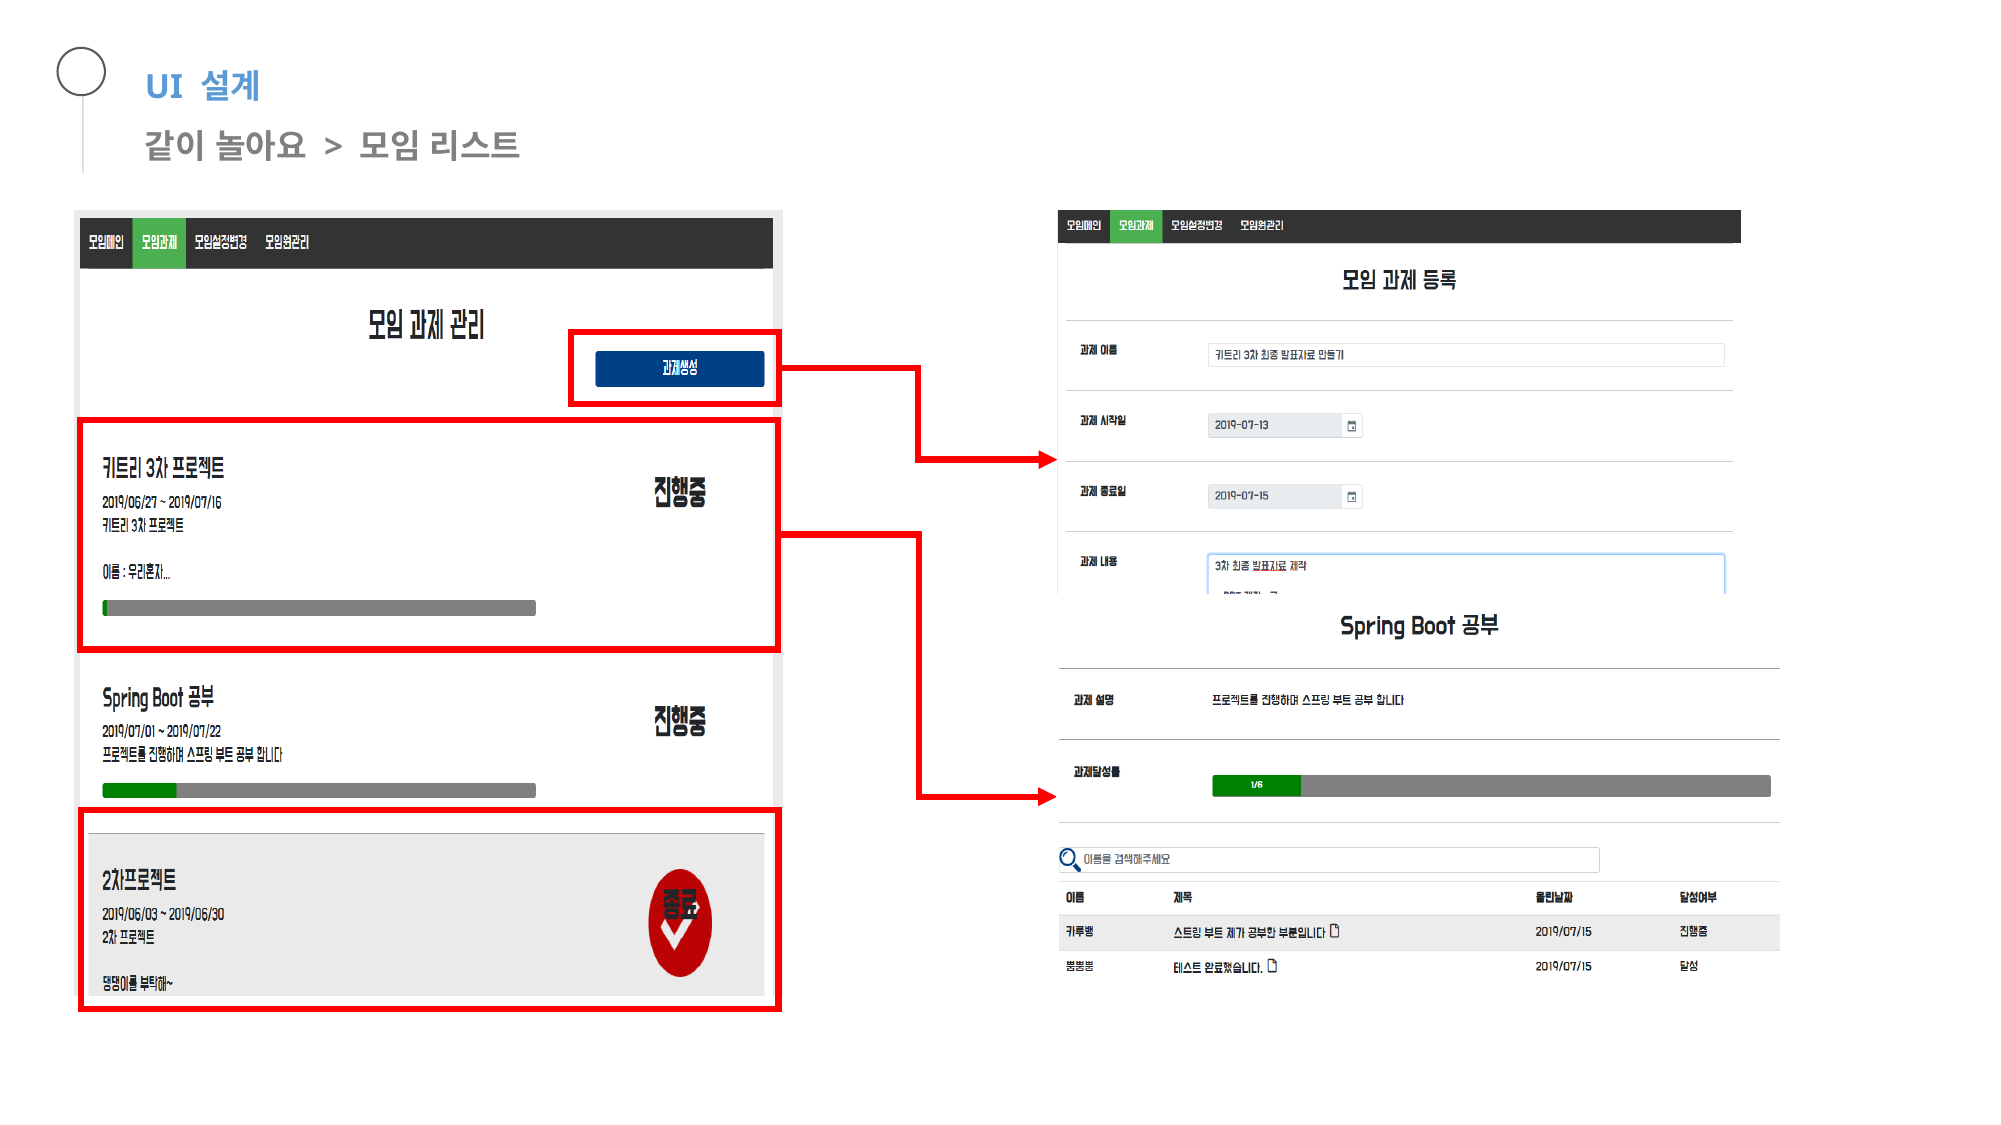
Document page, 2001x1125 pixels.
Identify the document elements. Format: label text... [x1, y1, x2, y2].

picture [1056, 210, 1781, 1000]
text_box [779, 367, 1057, 460]
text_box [57, 47, 105, 173]
picture [74, 210, 783, 996]
text_box [80, 996, 779, 1010]
text_box UI 설계 같이 놀아요 > 모임 리스트 [129, 57, 712, 153]
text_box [777, 534, 1057, 797]
